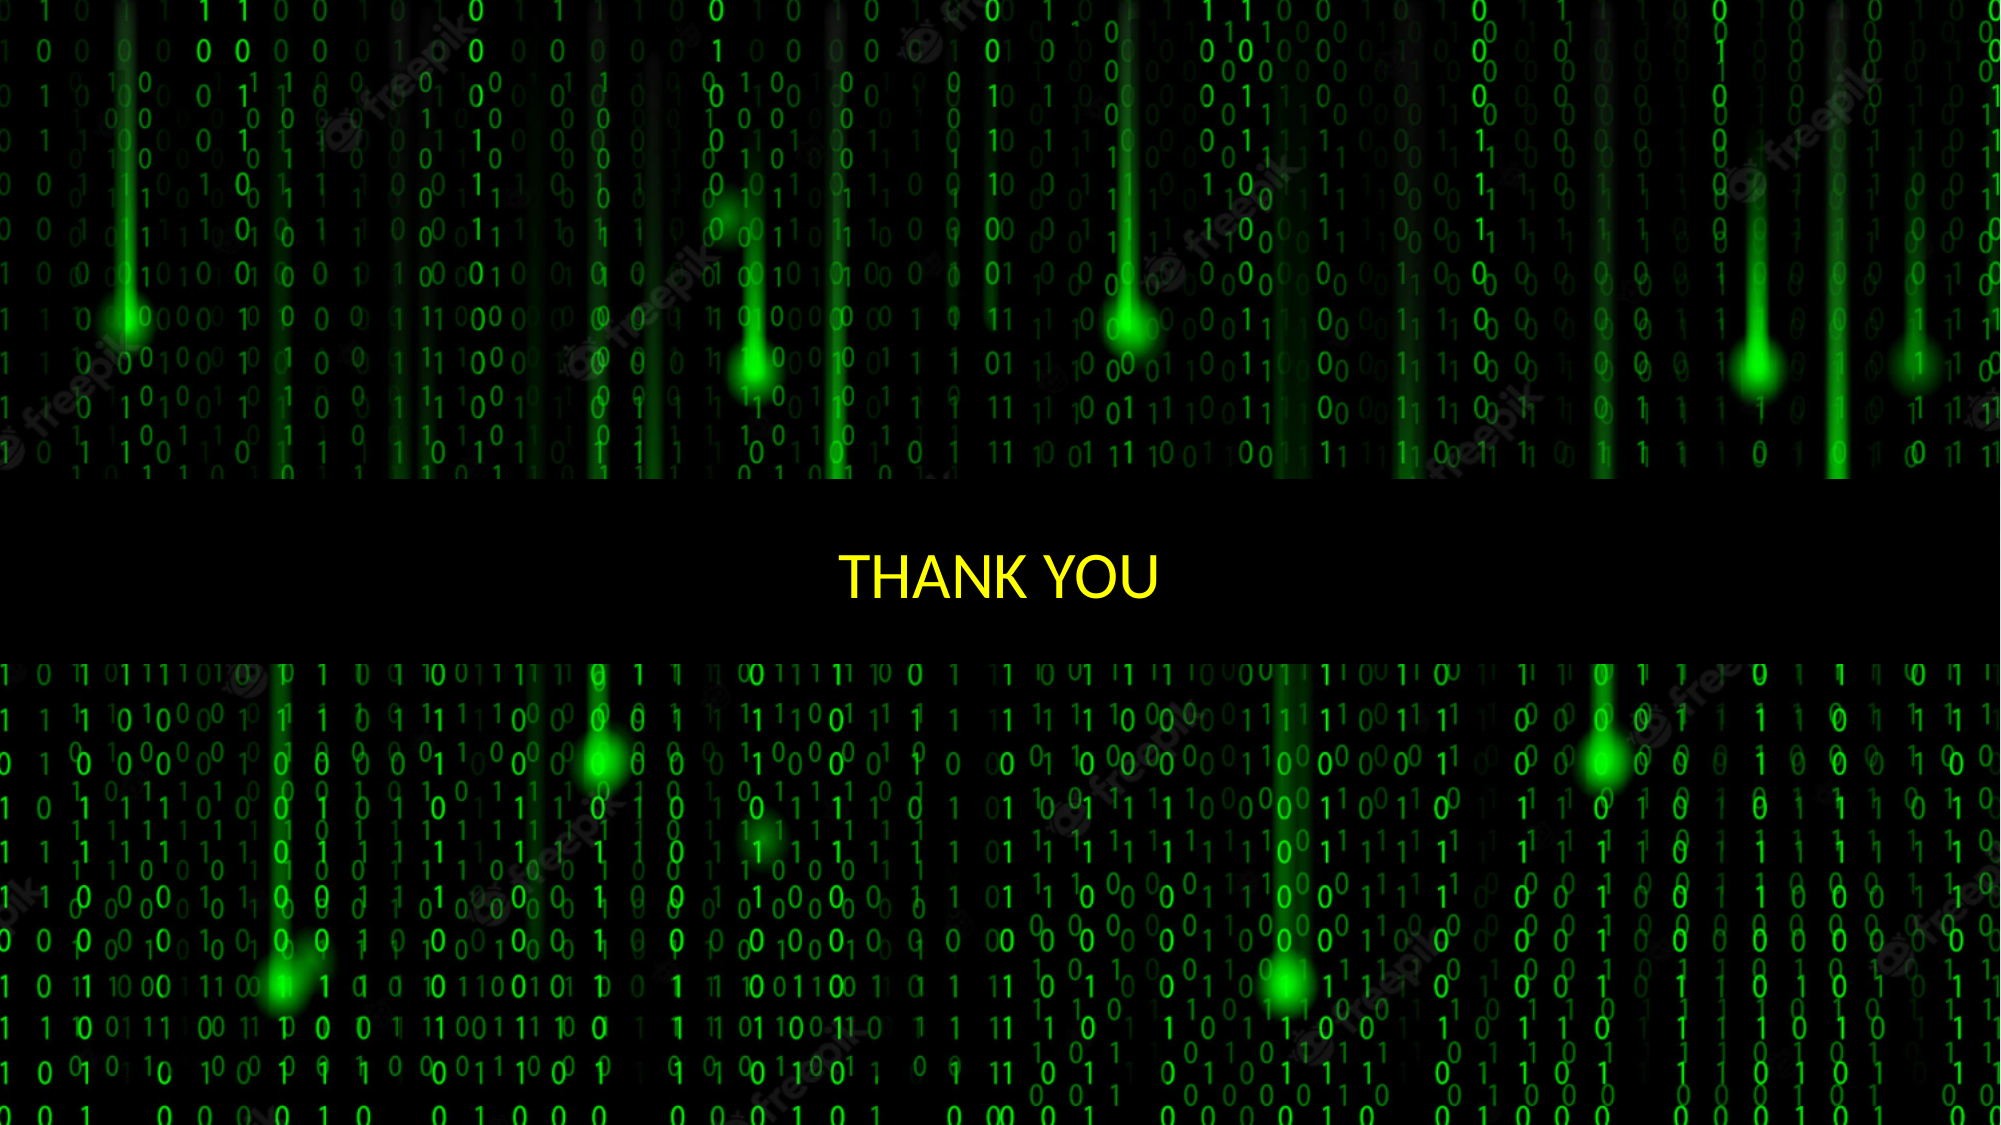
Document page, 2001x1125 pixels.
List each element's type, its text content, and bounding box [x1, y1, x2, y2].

text_box THANK YOU [0, 479, 2000, 664]
picture [0, 0, 2001, 1125]
